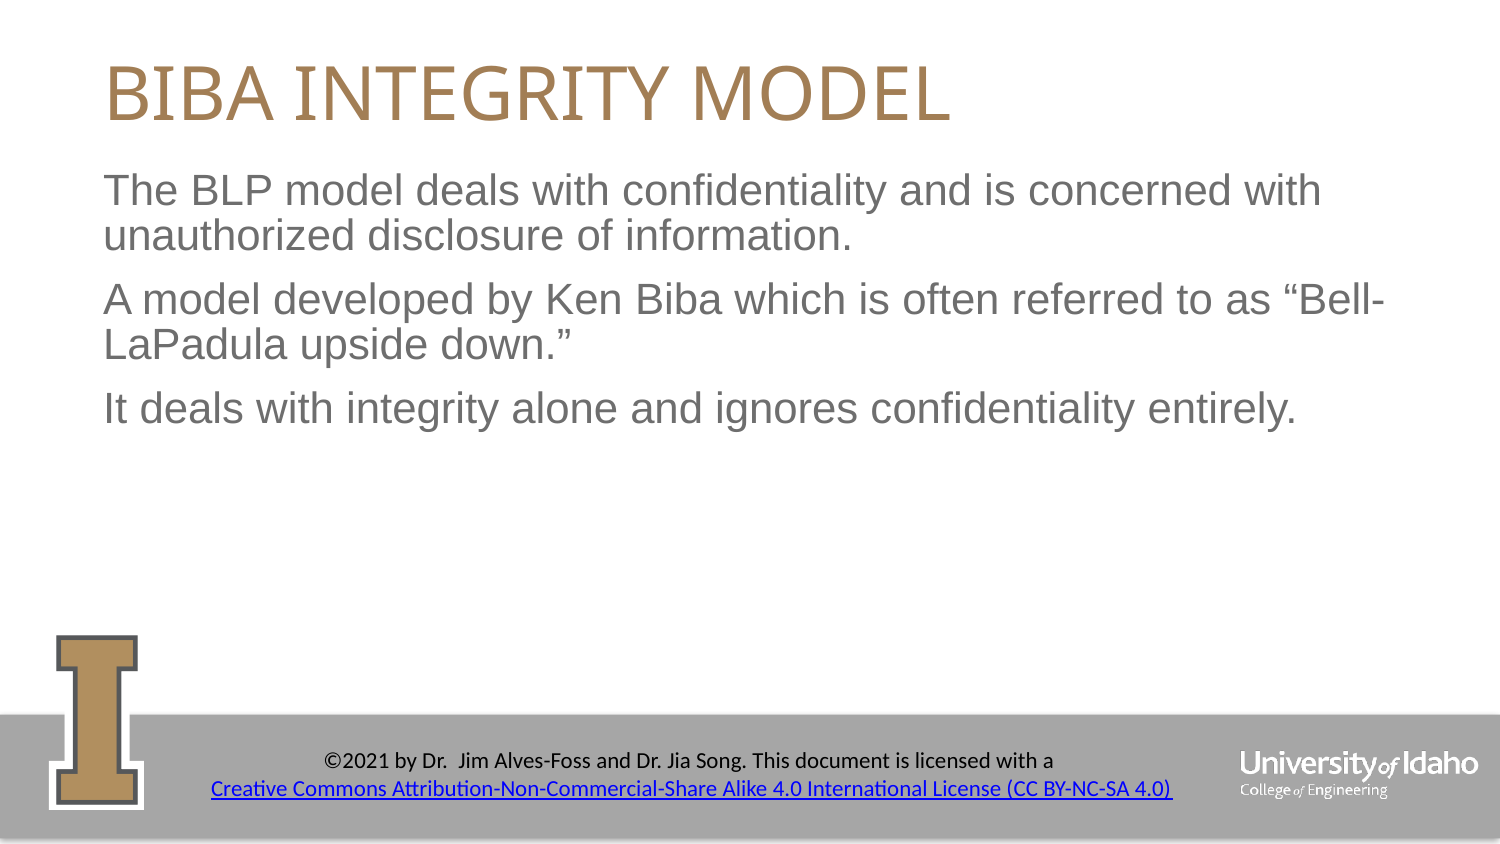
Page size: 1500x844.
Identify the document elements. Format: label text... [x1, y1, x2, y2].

list The BLP model deals with confidentiality and is concerned with unauthorized disclosure of information. A model developed by Ken Biba which is often referred to as “Bell-LaPadula upside down.” It deals with integrity alone and ignores confidentiality entirely. [103, 169, 1397, 760]
title Biba Integrity Model [103, 44, 1397, 158]
